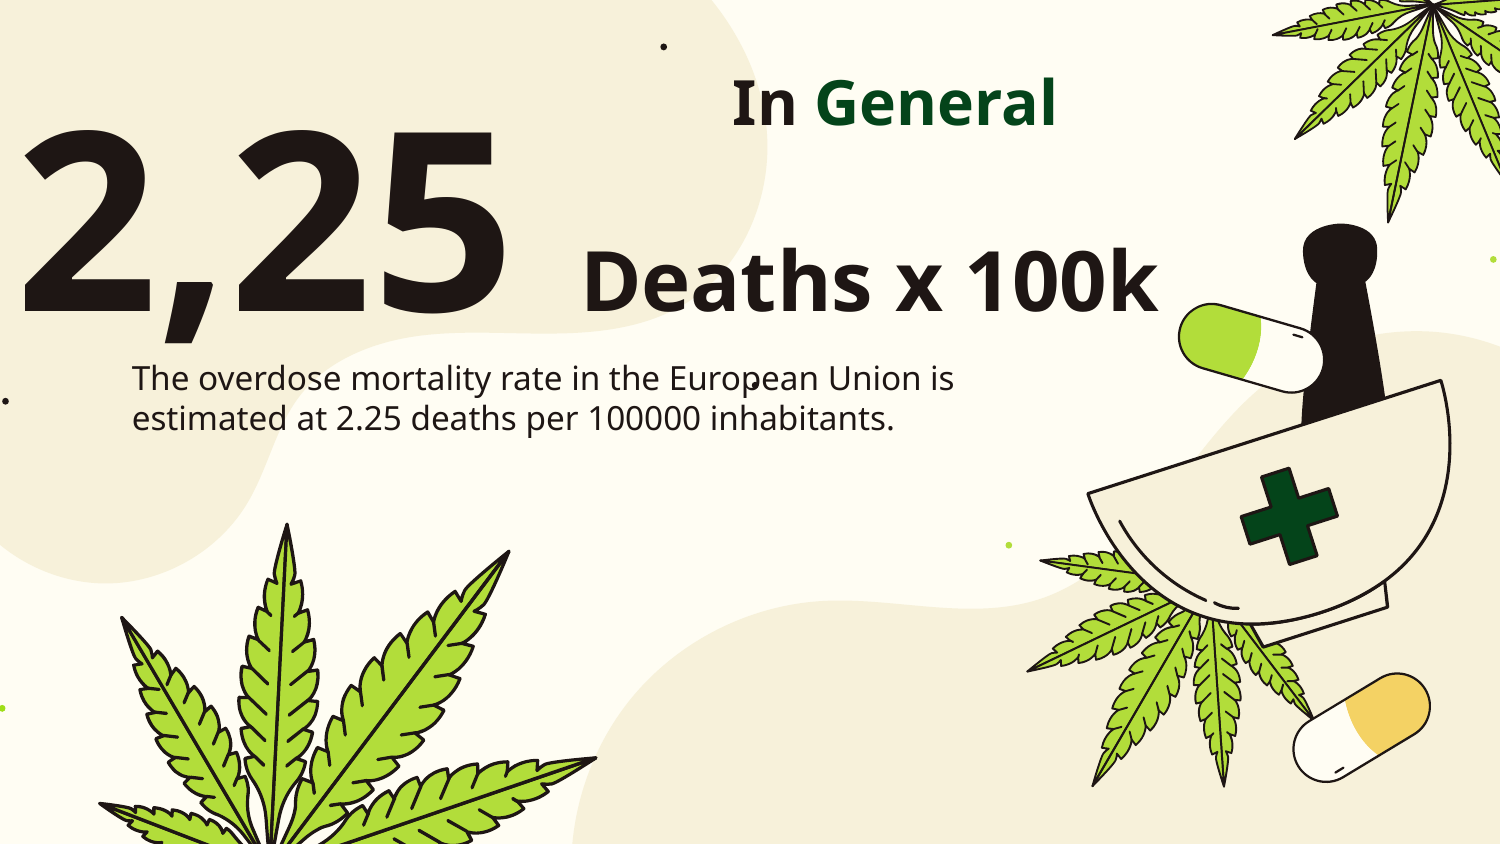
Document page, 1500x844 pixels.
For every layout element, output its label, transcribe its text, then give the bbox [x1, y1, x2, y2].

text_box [1026, 211, 1500, 796]
subtitle The overdose mortality rate in the European Union is estimated at 2.25 deaths per 100000 inhabitants. [116, 342, 1021, 458]
text_box In General [649, 48, 1142, 153]
title 2,25 Deaths x 100k [0, 72, 1325, 351]
title [710, 529, 1021, 659]
